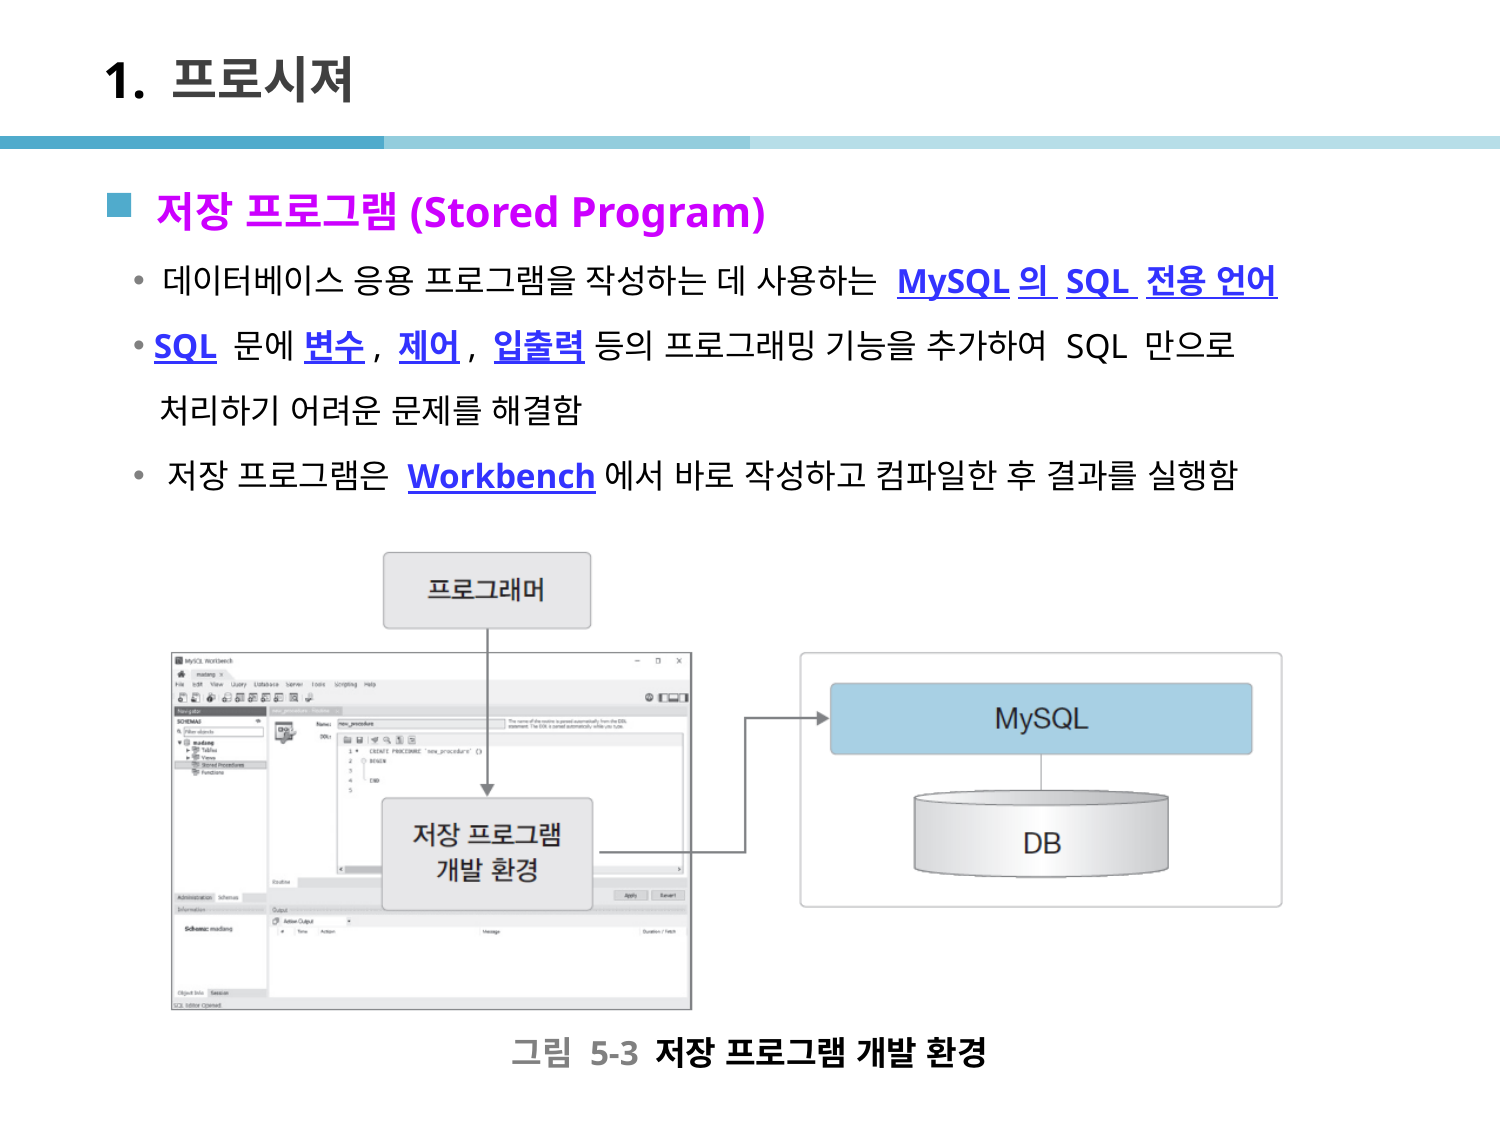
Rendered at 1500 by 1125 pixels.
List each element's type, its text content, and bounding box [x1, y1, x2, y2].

picture [136, 519, 1364, 1036]
title 1. 프로시져 [88, 32, 1330, 124]
text_box 그림 5-3 저장 프로그램 개발 환경 [593, 1044, 907, 1076]
list 저장 프로그램(Stored Program) 데이터베이스 응용 프로그램을 작성하는 데 사용하는 MySQL의 SQL 전용 언어 SQL 문에 변수, 제어, 입출력 등의 프로그래밍 기능을 추가하여 SQL 만으로 처리하기 어려운 문제를 해결함 저장 프로그램은 Workbench에서 바로 작성하고 컴파일한 후 결과를 실행함 [88, 177, 1448, 530]
